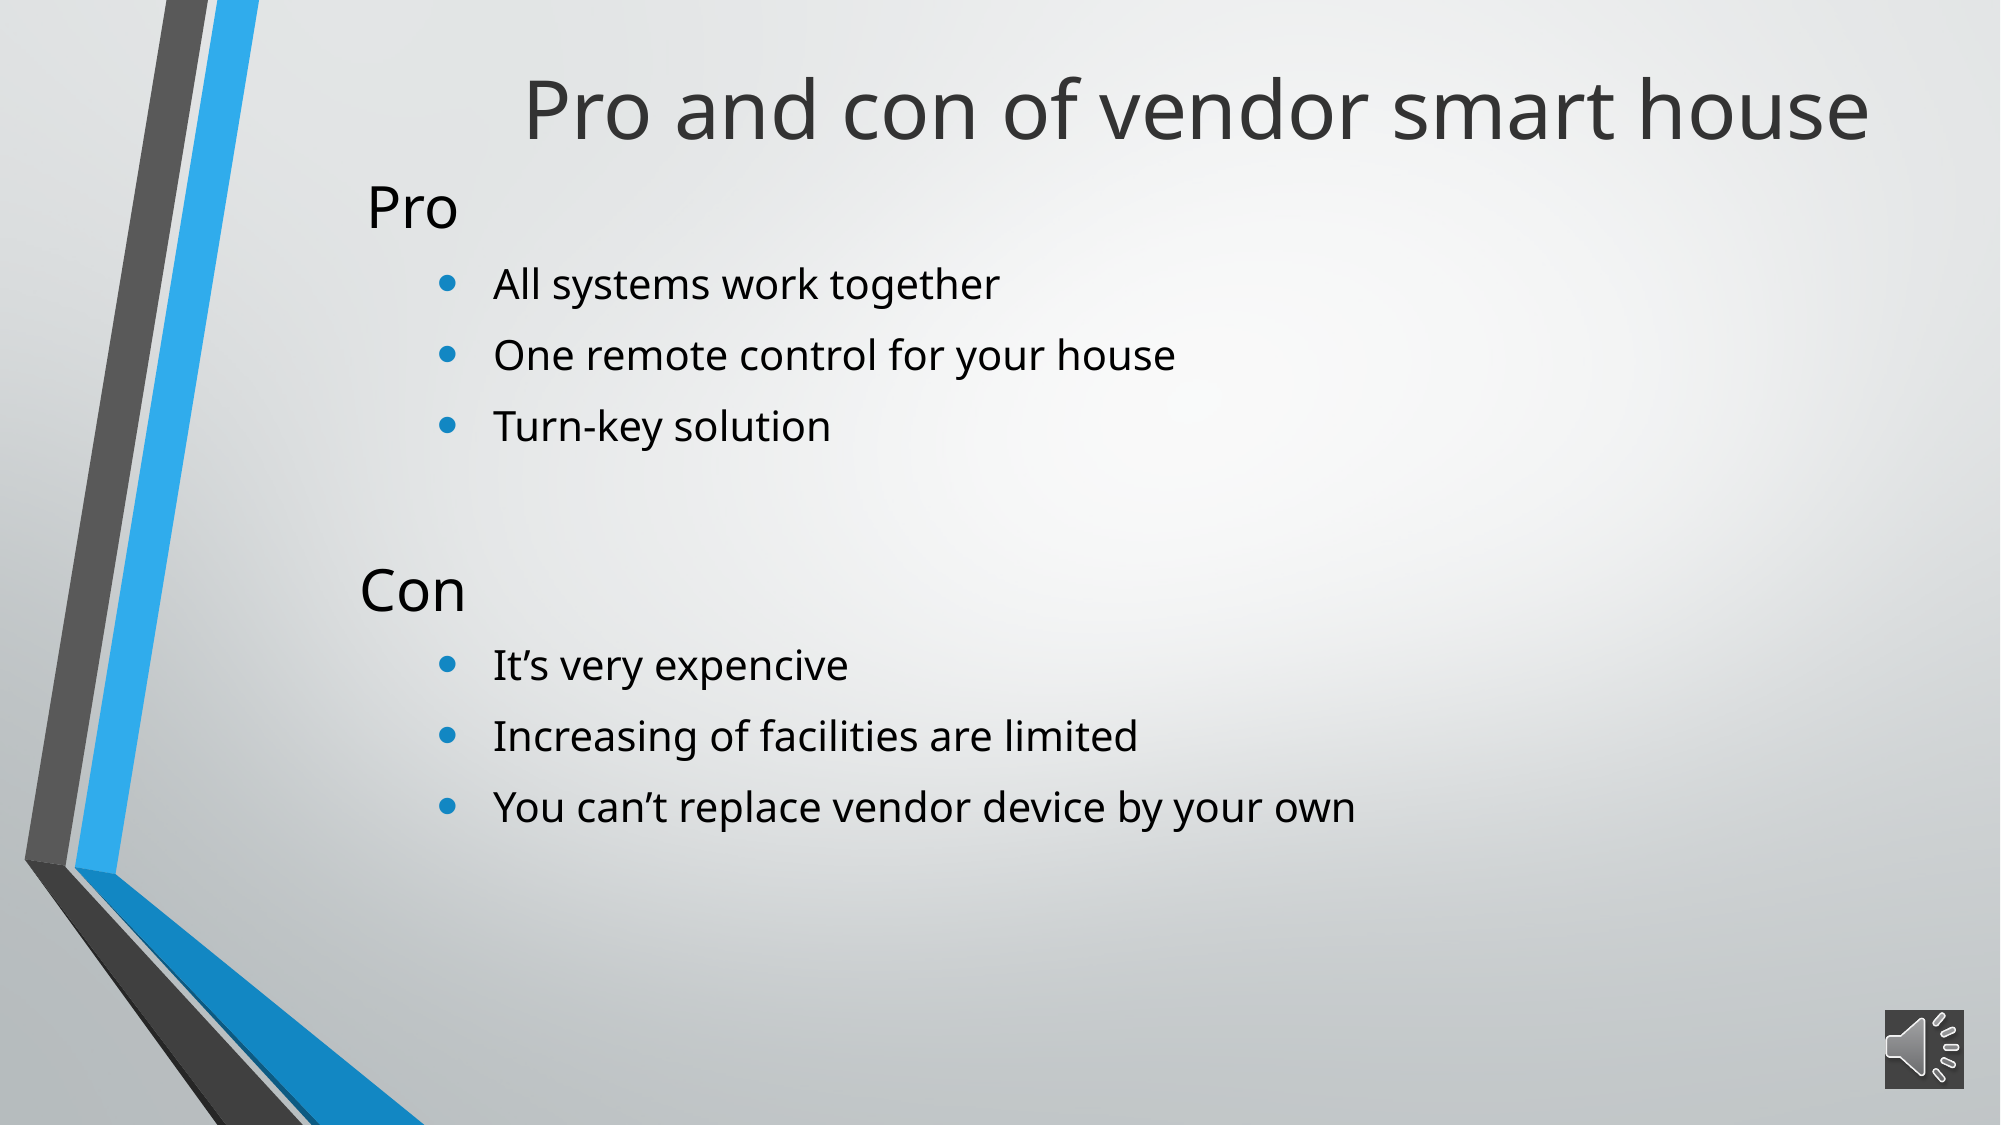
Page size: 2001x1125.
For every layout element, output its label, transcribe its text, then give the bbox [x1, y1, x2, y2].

title Pro and con of vendor smart house [421, 49, 1887, 163]
text_box Con [230, 545, 597, 631]
picture [1884, 1009, 1965, 1090]
text_box Pro [230, 162, 597, 248]
list All systems work together One remote control for your house Turn-key solution [421, 250, 1887, 508]
text_box It’s very expencive Increasing of facilities are limited You can’t replace vendor device by your own [421, 631, 1887, 952]
